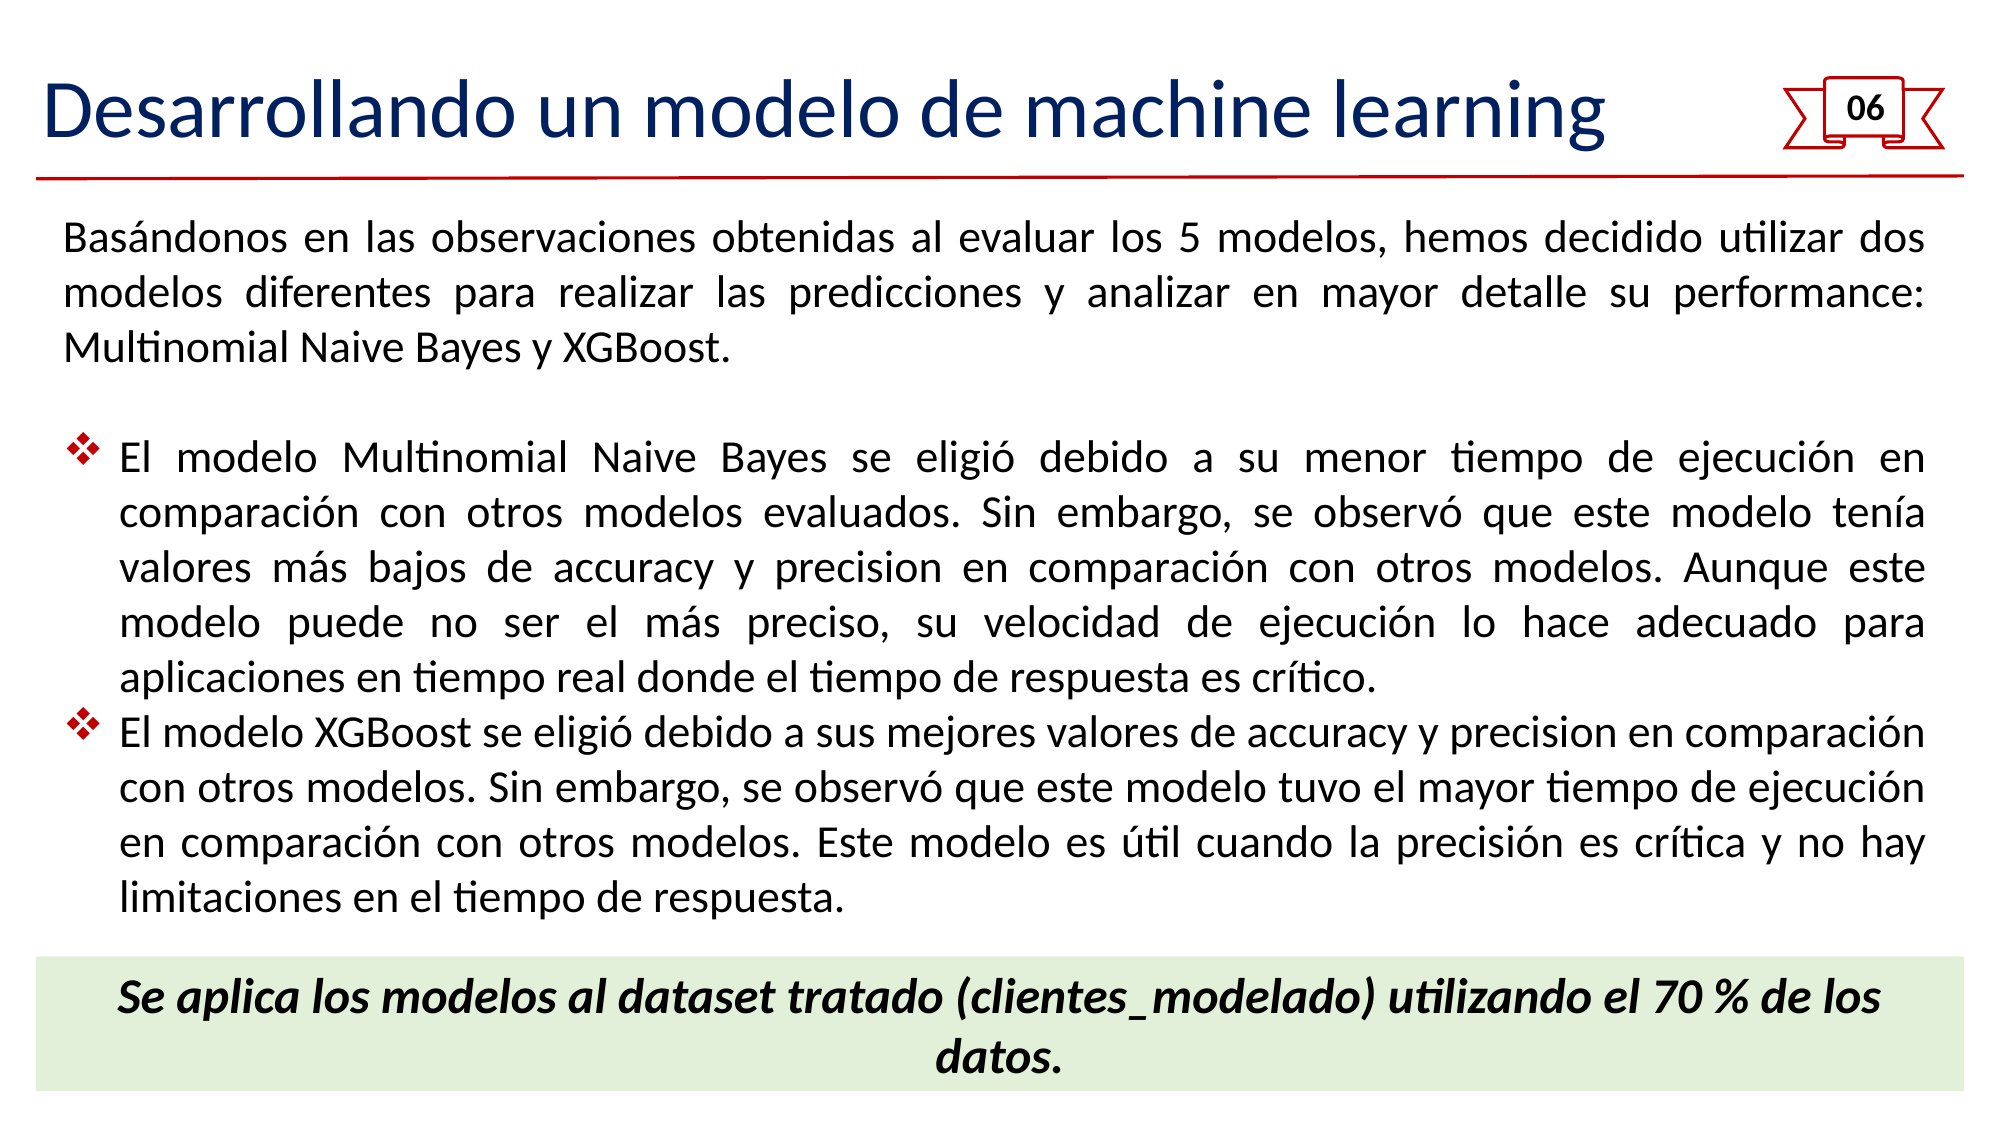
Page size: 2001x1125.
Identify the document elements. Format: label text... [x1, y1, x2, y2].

title Desarrollando un modelo de machine learning [27, 1, 1753, 220]
text_box 06 [1832, 75, 1904, 135]
text_box Se aplica los modelos al dataset tratado (clientes_modelado) utilizando el 70 % de los datos. [36, 956, 1964, 1092]
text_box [35, 175, 1964, 179]
text_box [1783, 76, 1945, 149]
text_box Basándonos en las observaciones obtenidas al evaluar los 5 modelos, hemos decidido utilizar dos modelos diferentes para realizar las predicciones y analizar en mayor detalle su performance: Multinomial Naive Bayes y XGBoost. El modelo Multinomial Naive Bayes se eligió debido a su menor tiempo de ejecución en comparación con otros modelos evaluados. Sin embargo, se observó que este modelo tenía valores más bajos de accuracy y precision en comparación con otros modelos. Aunque este modelo puede no ser el más preciso, su velocidad de ejecución lo hace adecuado para aplicaciones en tiempo real donde el tiempo de respuesta es crítico. El modelo XGBoost se eligió debido a sus mejores valores de accuracy y precision en comparación con otros modelos. Sin embargo, se observó que este modelo tuvo el mayor tiempo de ejecución en comparación con otros modelos. Este modelo es útil cuando la precisión es crítica y no hay limitaciones en el tiempo de respuesta. [48, 199, 1943, 930]
